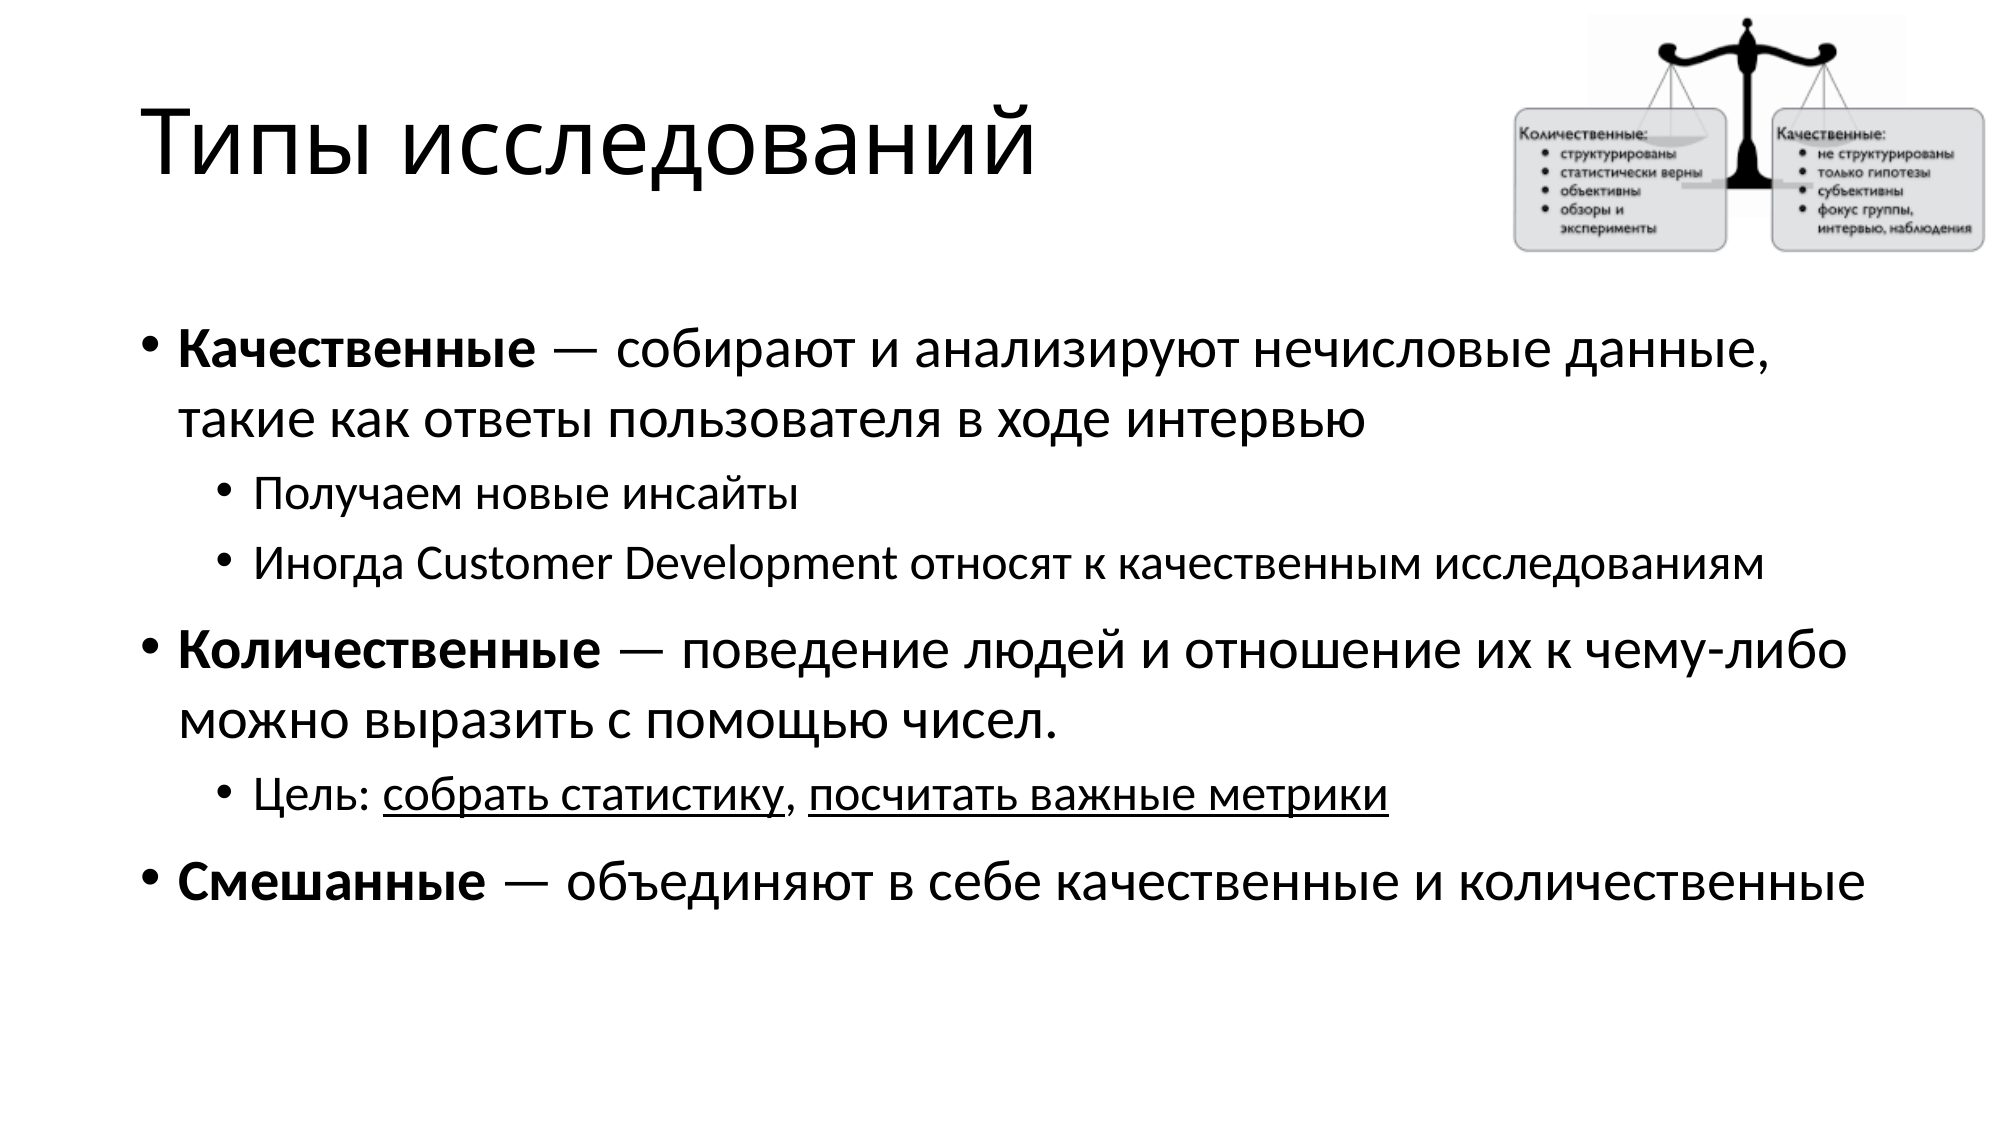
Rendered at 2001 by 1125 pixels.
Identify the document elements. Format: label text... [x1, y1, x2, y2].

picture [1494, 14, 2000, 275]
title Типы исследований [125, 68, 1124, 222]
list Качественные — собирают и анализируют нечисловые данные, такие как ответы пользователя в ходе интервью Получаем новые инсайты Иногда Customer Development относят к качественным исследованиям Количественные — поведение людей и отношение их к чему-либо можно выразить с помощью чисел. Цель: собрать статистику, посчитать важные метрики Смешанные — объединяют в себе качественные и количественные [125, 301, 1892, 939]
